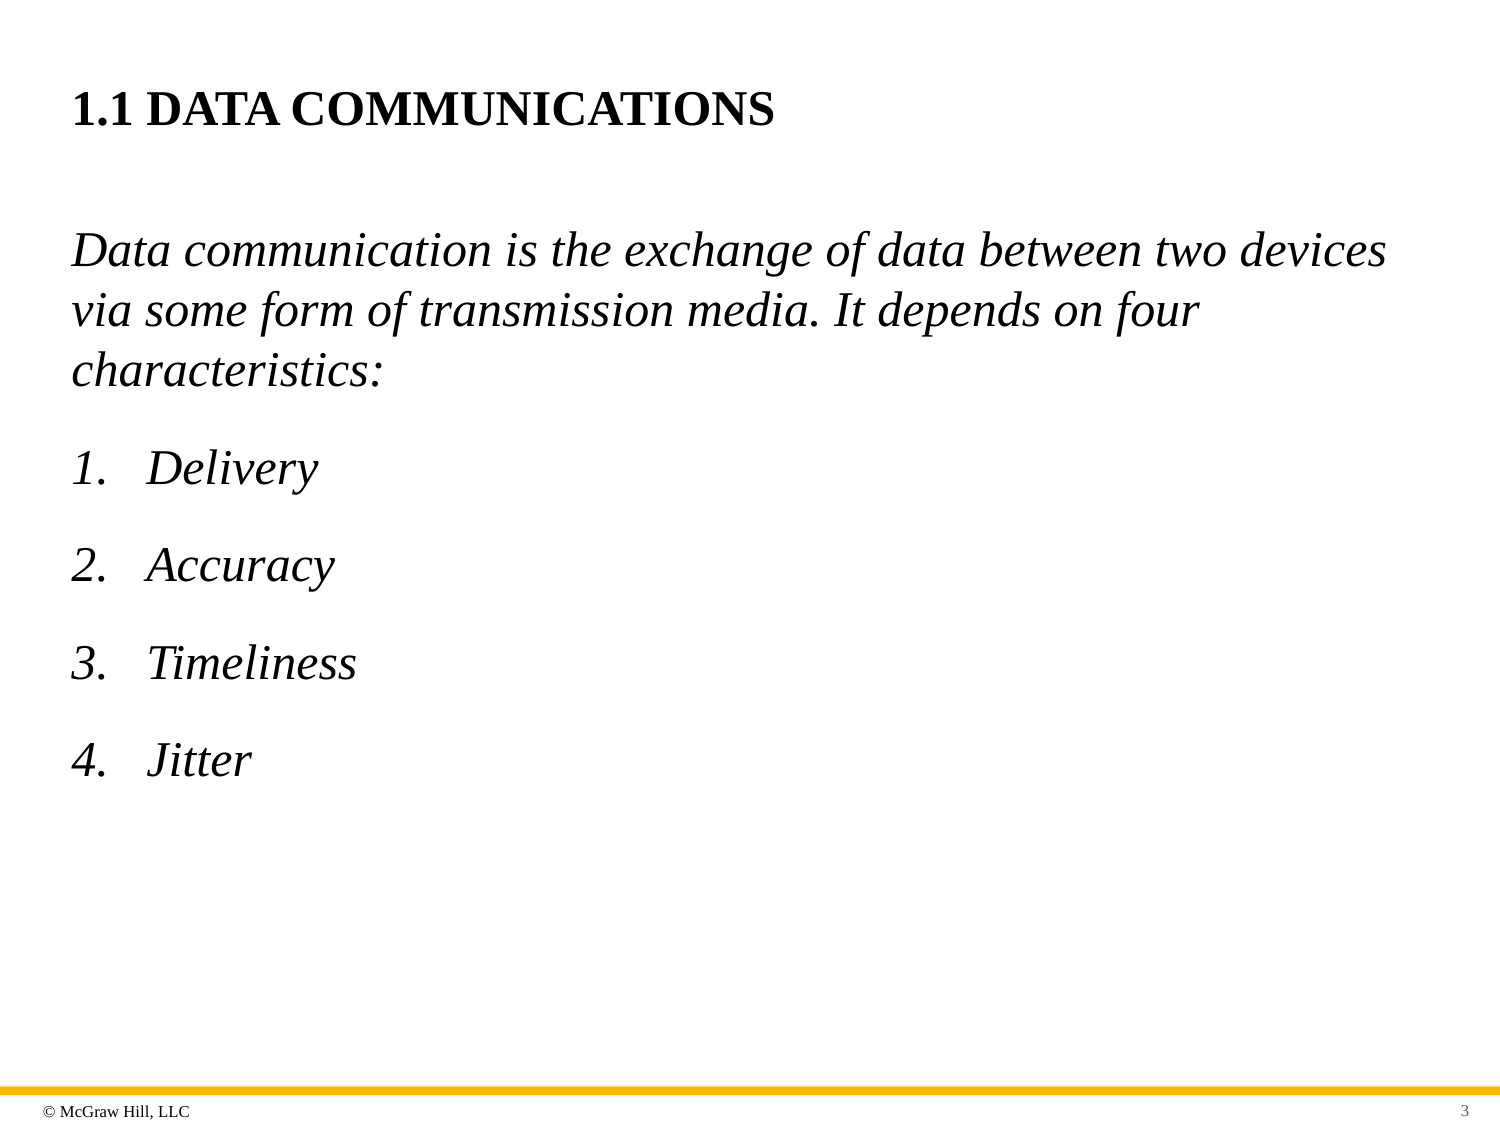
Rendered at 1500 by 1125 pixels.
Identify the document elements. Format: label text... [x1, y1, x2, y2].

slide_number 3 [1418, 1096, 1477, 1123]
list Data communication is the exchange of data between two devices via some form of transmission media. It depends on four characteristics: Delivery Accuracy Timeliness Jitter [56, 209, 1444, 1056]
title 1.1 DATA COMMUNICATIONS [56, 50, 1444, 162]
